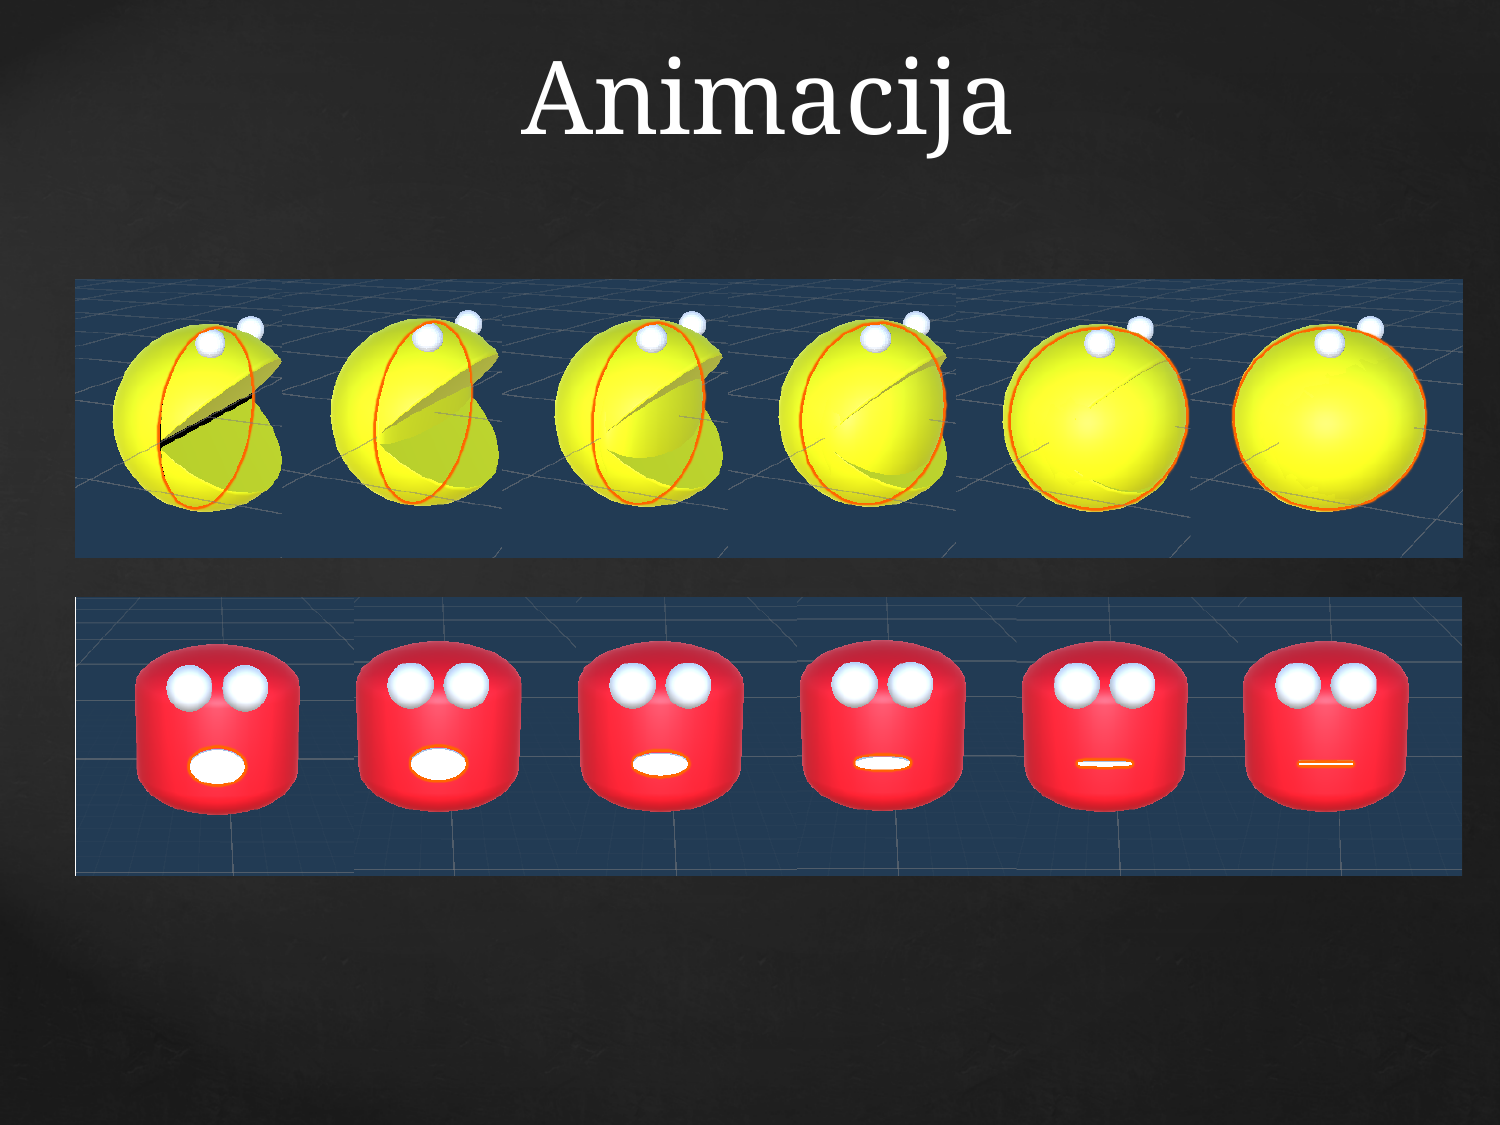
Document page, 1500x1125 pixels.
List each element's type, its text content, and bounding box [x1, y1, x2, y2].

picture [74, 597, 1463, 876]
picture [74, 279, 1463, 558]
title Animacija [150, 12, 1388, 163]
